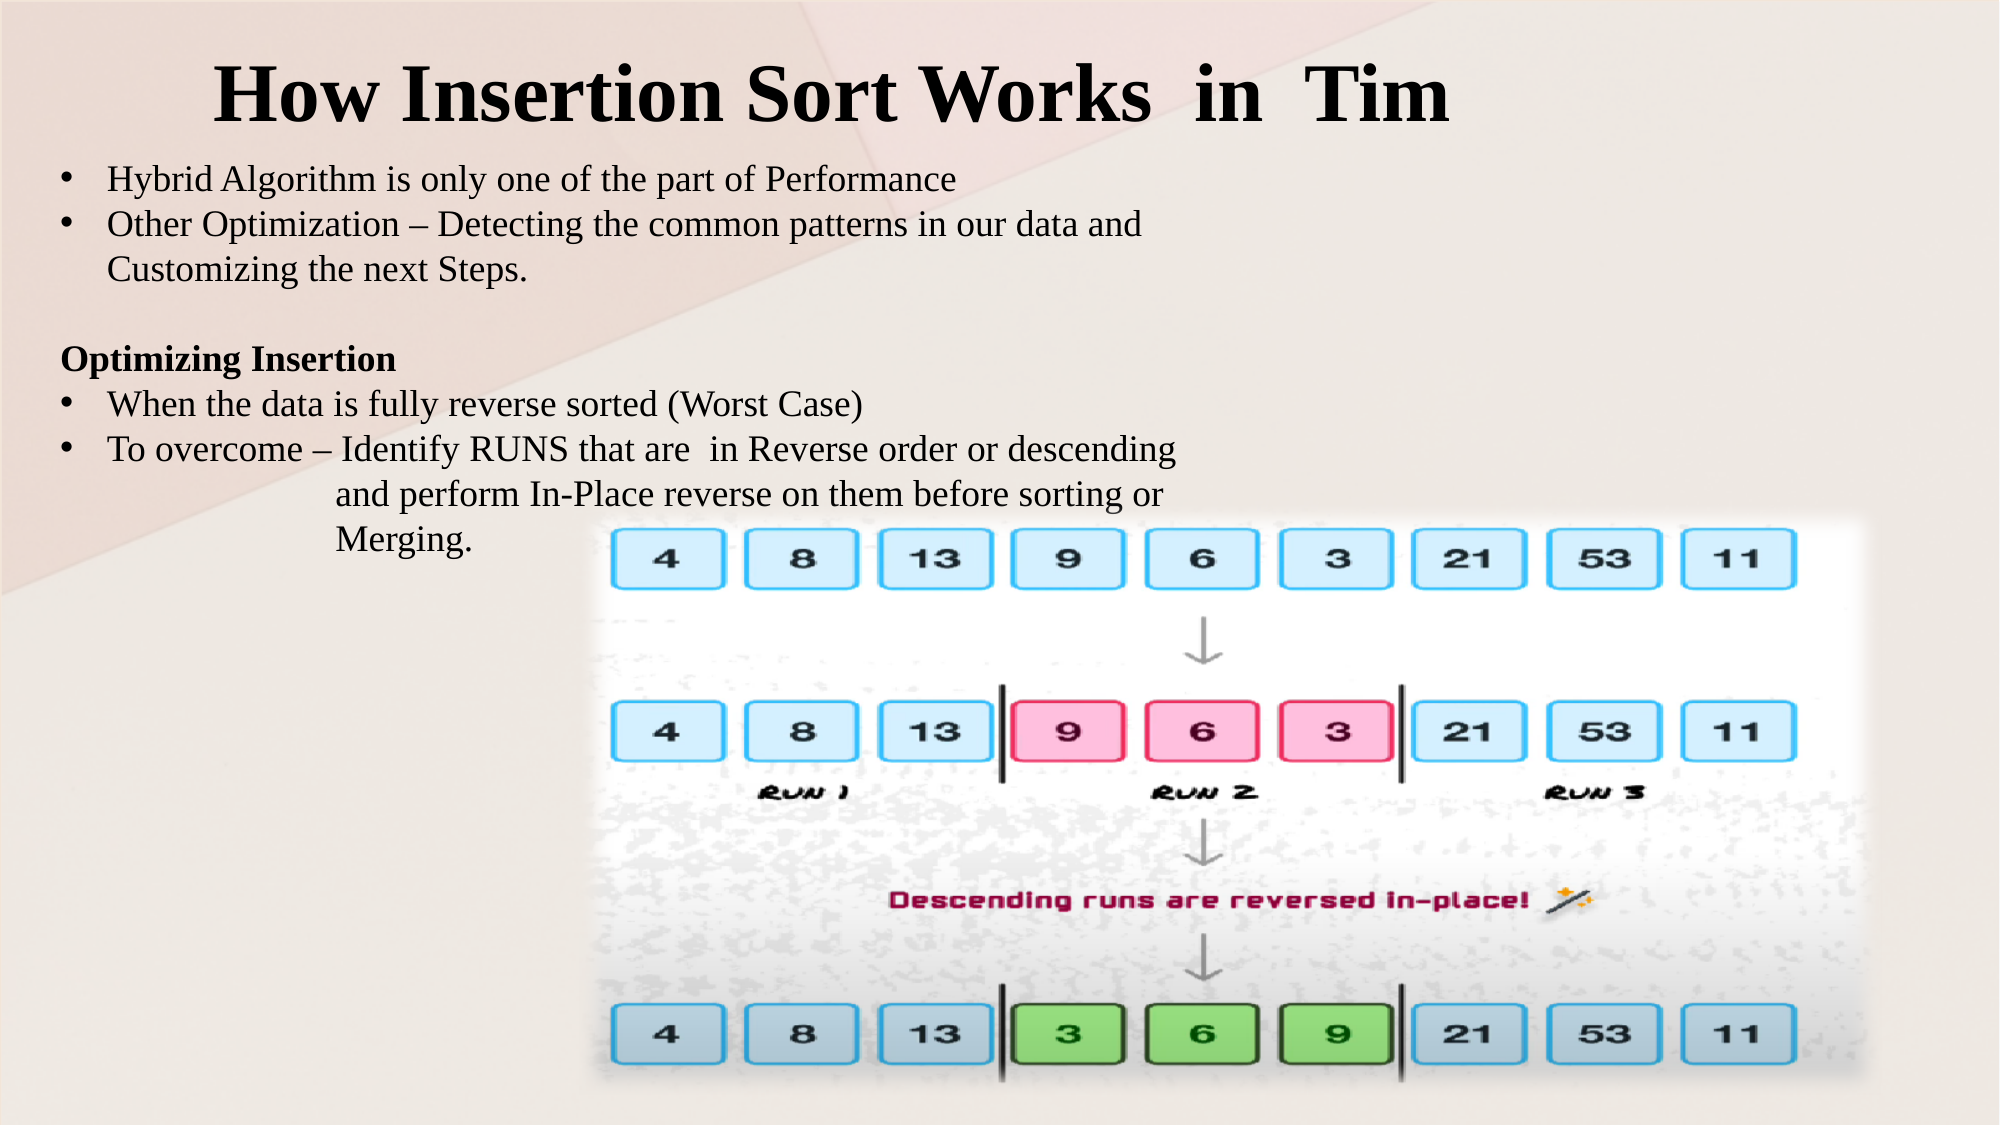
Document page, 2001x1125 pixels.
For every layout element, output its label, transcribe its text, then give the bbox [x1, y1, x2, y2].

picture [578, 502, 1883, 1095]
text_box How Insertion Sort Works in Tim [0, 30, 1687, 146]
text_box Hybrid Algorithm is only one of the part of Performance Other Optimization – Detecting the common patterns in our data and Customizing the next Steps. Optimizing Insertion When the data is fully reverse sorted (Worst Case) To overcome – Identify RUNS that are in Reverse order or descending and perform In-Place reverse on them before sorting or Merging. [45, 146, 1210, 657]
